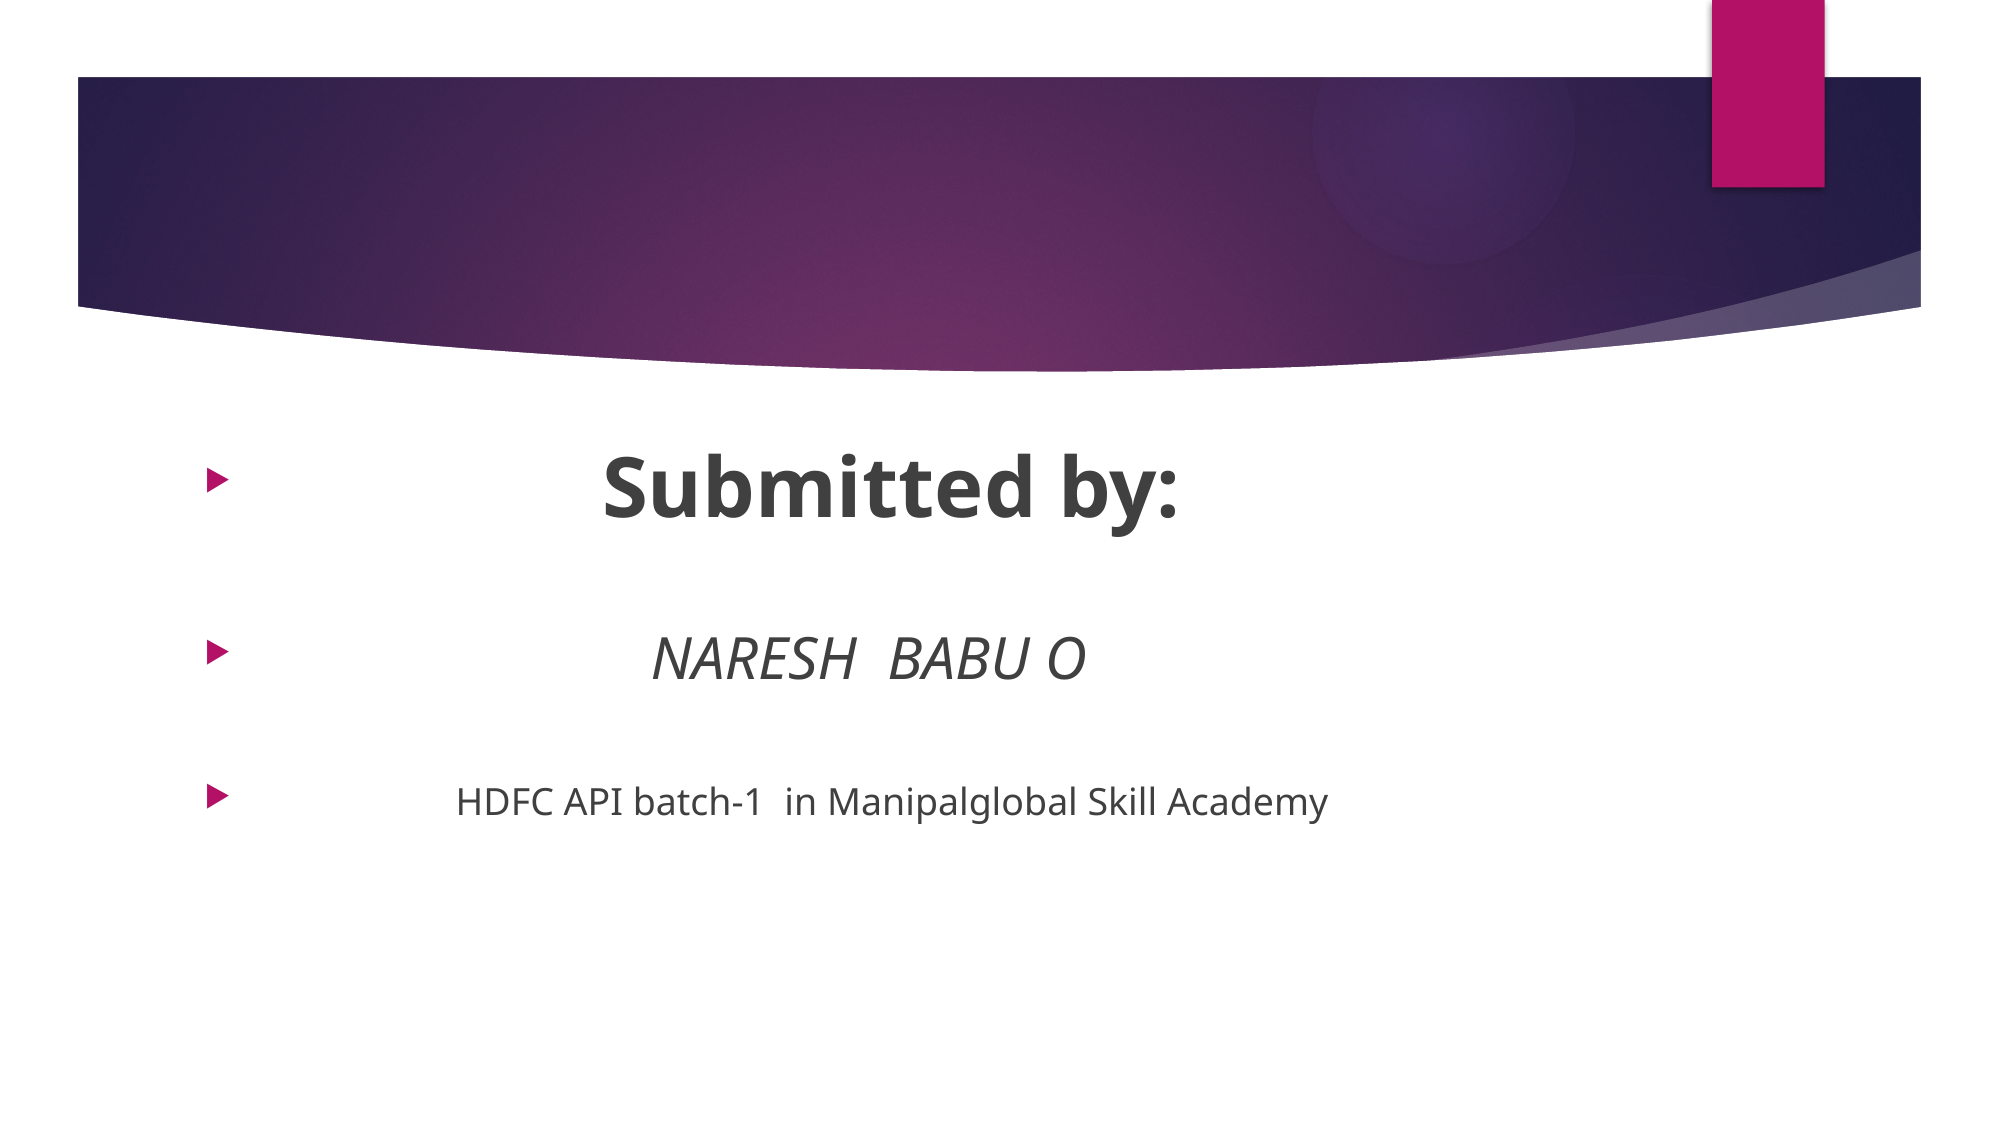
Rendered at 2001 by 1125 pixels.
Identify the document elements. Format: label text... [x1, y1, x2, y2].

list Submitted by: NARESH BABU O HDFC API batch-1 in Manipalglobal Skill Academy [189, 427, 1638, 988]
